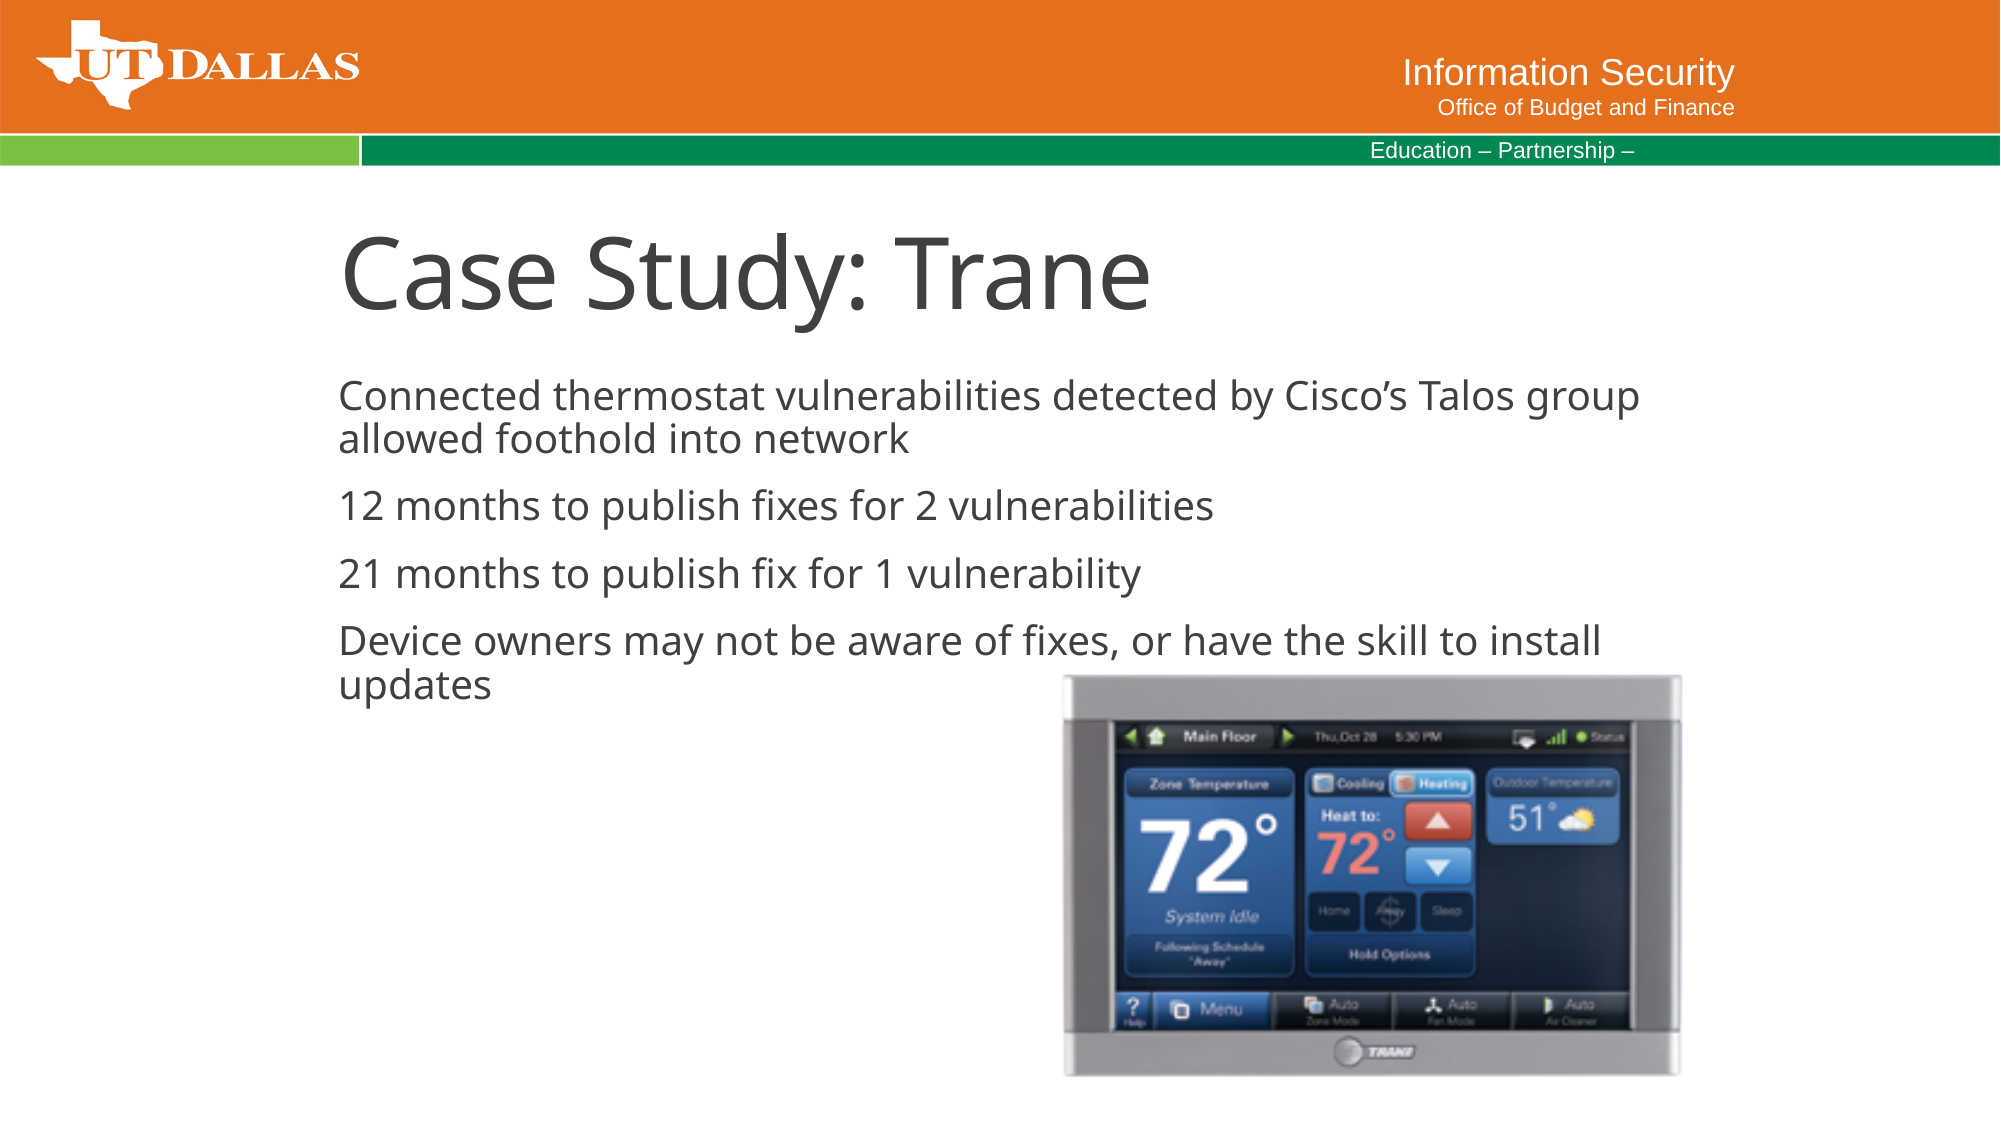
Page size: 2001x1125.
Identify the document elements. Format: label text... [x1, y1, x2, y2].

title Case Study: Trane [324, 184, 1675, 287]
text_box Education – Partnership – Solutions [1348, 128, 1750, 199]
picture [0, 0, 2000, 1125]
text_box Information Security Office of Budget and Finance [1167, 40, 1750, 128]
list Connected thermostat vulnerabilities detected by Cisco’s Talos group allowed foothold into network 12 months to publish fixes for 2 vulnerabilities 21 months to publish fix for 1 vulnerability Device owners may not be aware of fixes, or have the skill to install updates [324, 287, 1675, 718]
